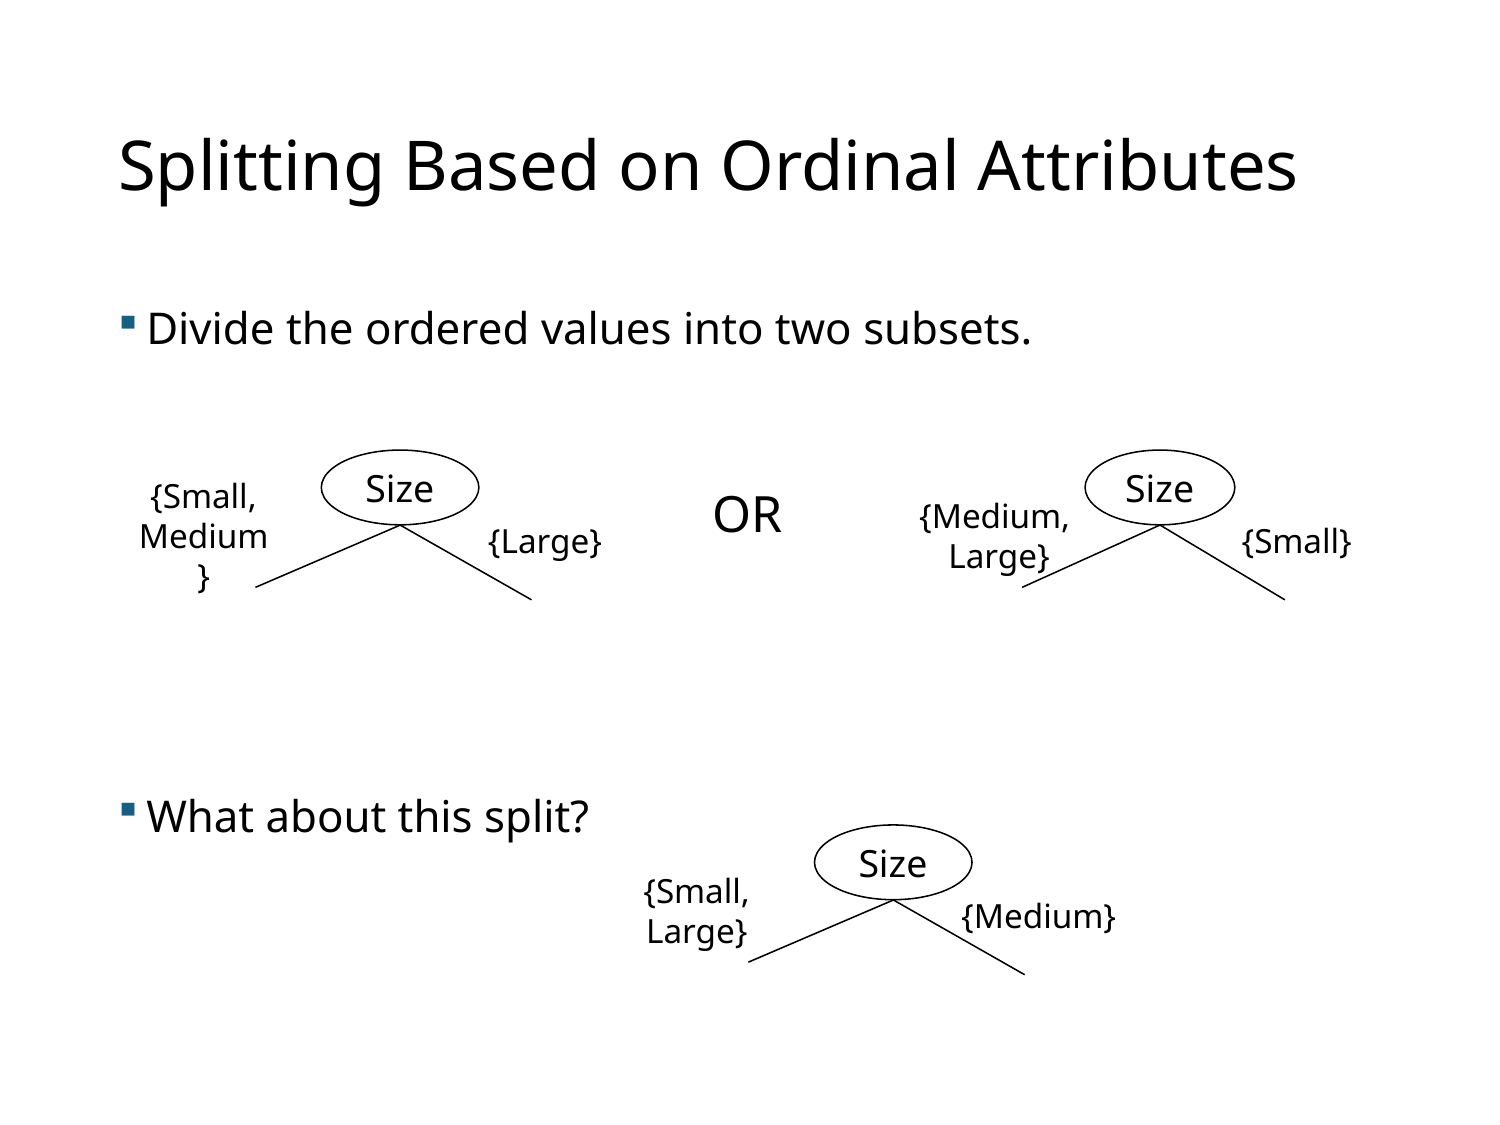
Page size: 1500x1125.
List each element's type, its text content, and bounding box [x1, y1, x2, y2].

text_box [615, 824, 1124, 975]
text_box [911, 450, 1364, 600]
title Splitting Based on Ordinal Attributes [103, 59, 1397, 278]
text_box OR [697, 474, 798, 551]
list Divide the ordered values into two subsets. What about this split? [103, 299, 1397, 1014]
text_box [122, 450, 610, 600]
